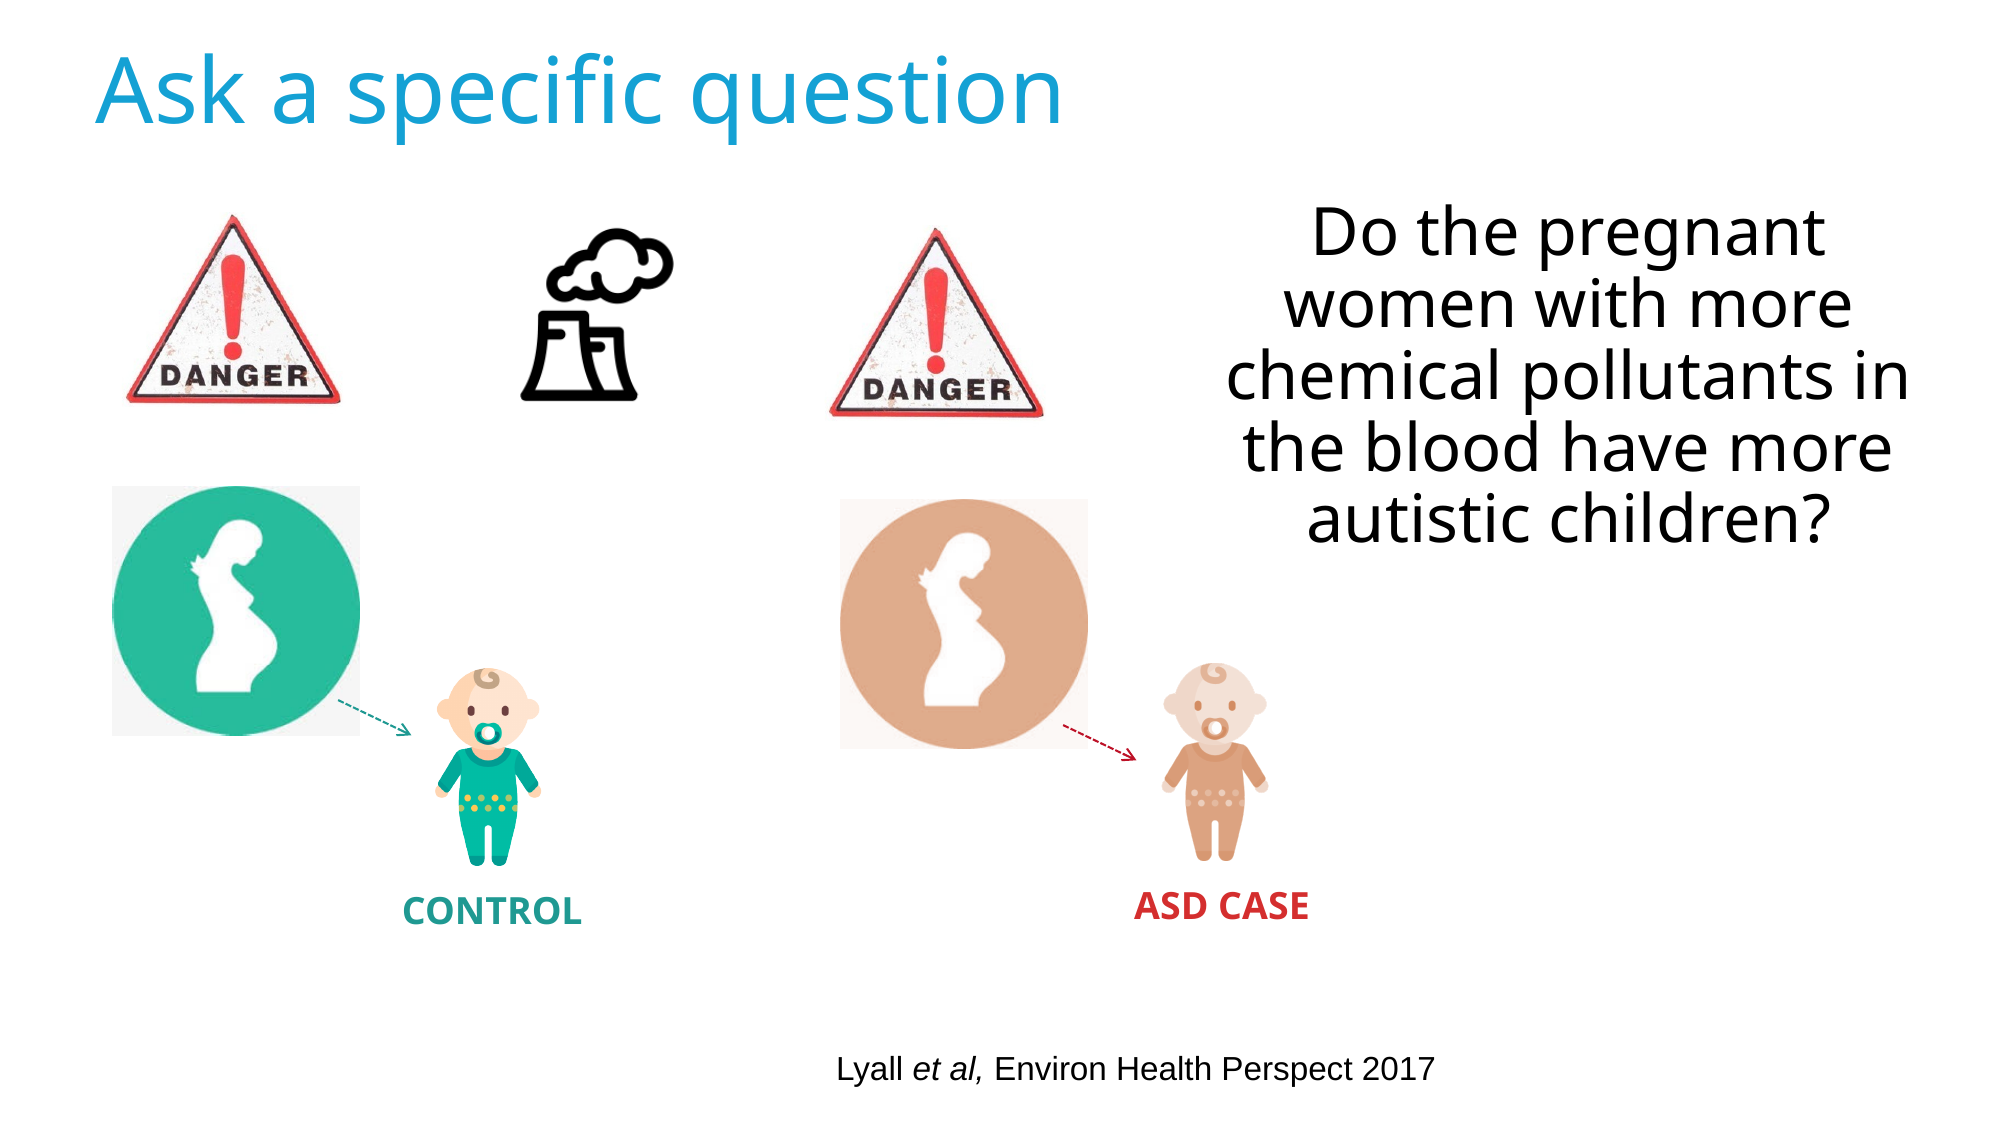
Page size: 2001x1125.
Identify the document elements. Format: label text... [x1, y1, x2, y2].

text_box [1063, 725, 1115, 761]
picture [112, 486, 360, 736]
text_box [338, 700, 389, 736]
picture [114, 212, 348, 418]
text_box CONTROL [387, 880, 598, 940]
picture [389, 668, 587, 866]
picture [840, 499, 1088, 749]
picture [1115, 663, 1314, 861]
picture [817, 225, 1051, 431]
picture [492, 209, 701, 419]
text_box Lyall et al, Environ Health Perspect 2017 [821, 1039, 1452, 1094]
text_box Ask a specific question [80, 24, 1083, 150]
title Do the pregnant women with more chemical pollutants in the blood have more autistic children? [1185, 195, 1953, 560]
text_box ASD CASE [1119, 874, 1325, 935]
